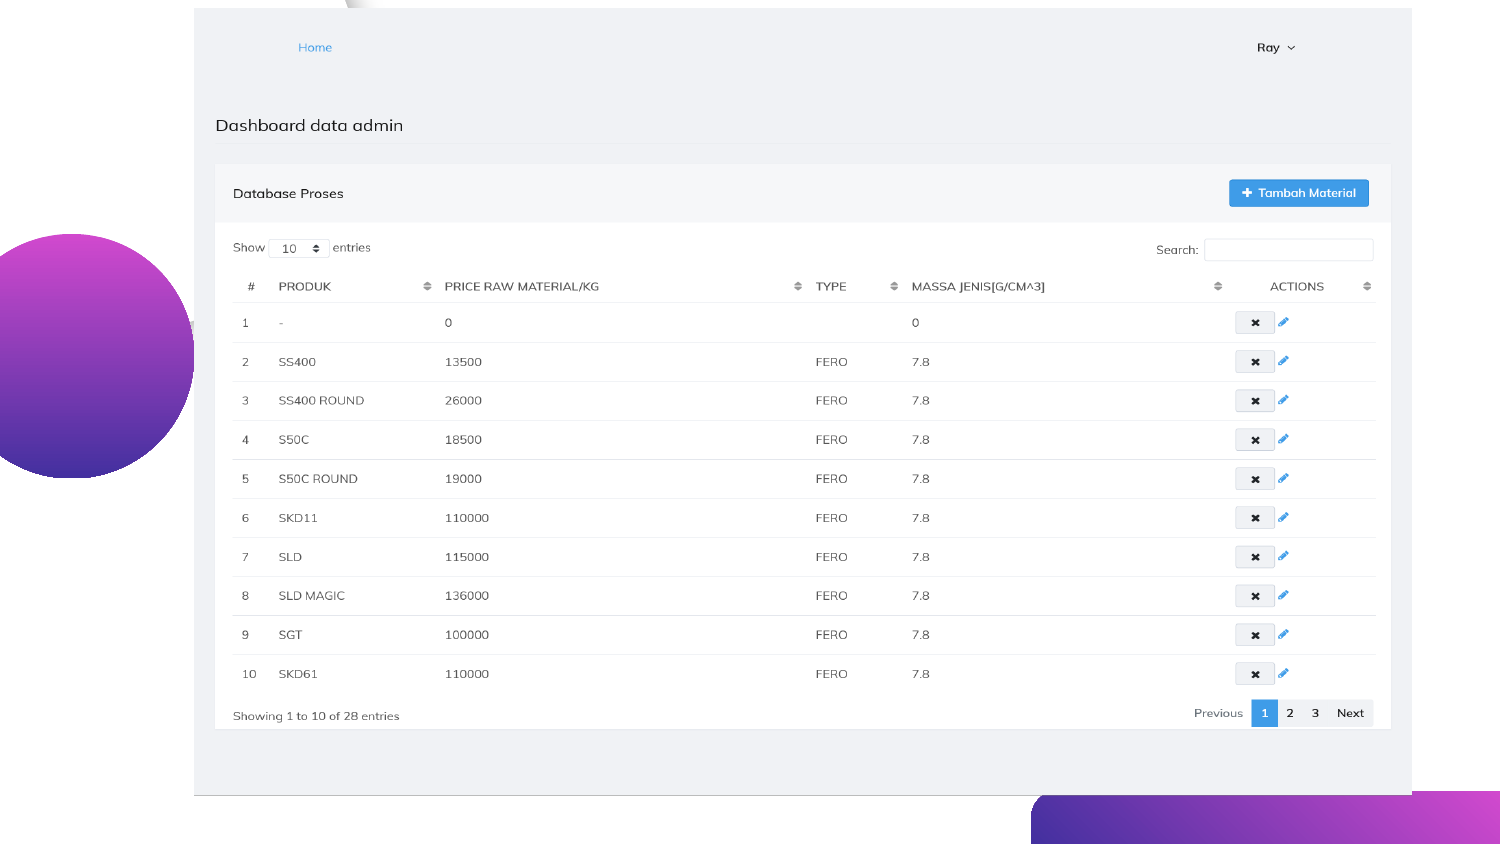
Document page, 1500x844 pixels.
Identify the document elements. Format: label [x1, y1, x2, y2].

picture [194, 7, 1424, 803]
